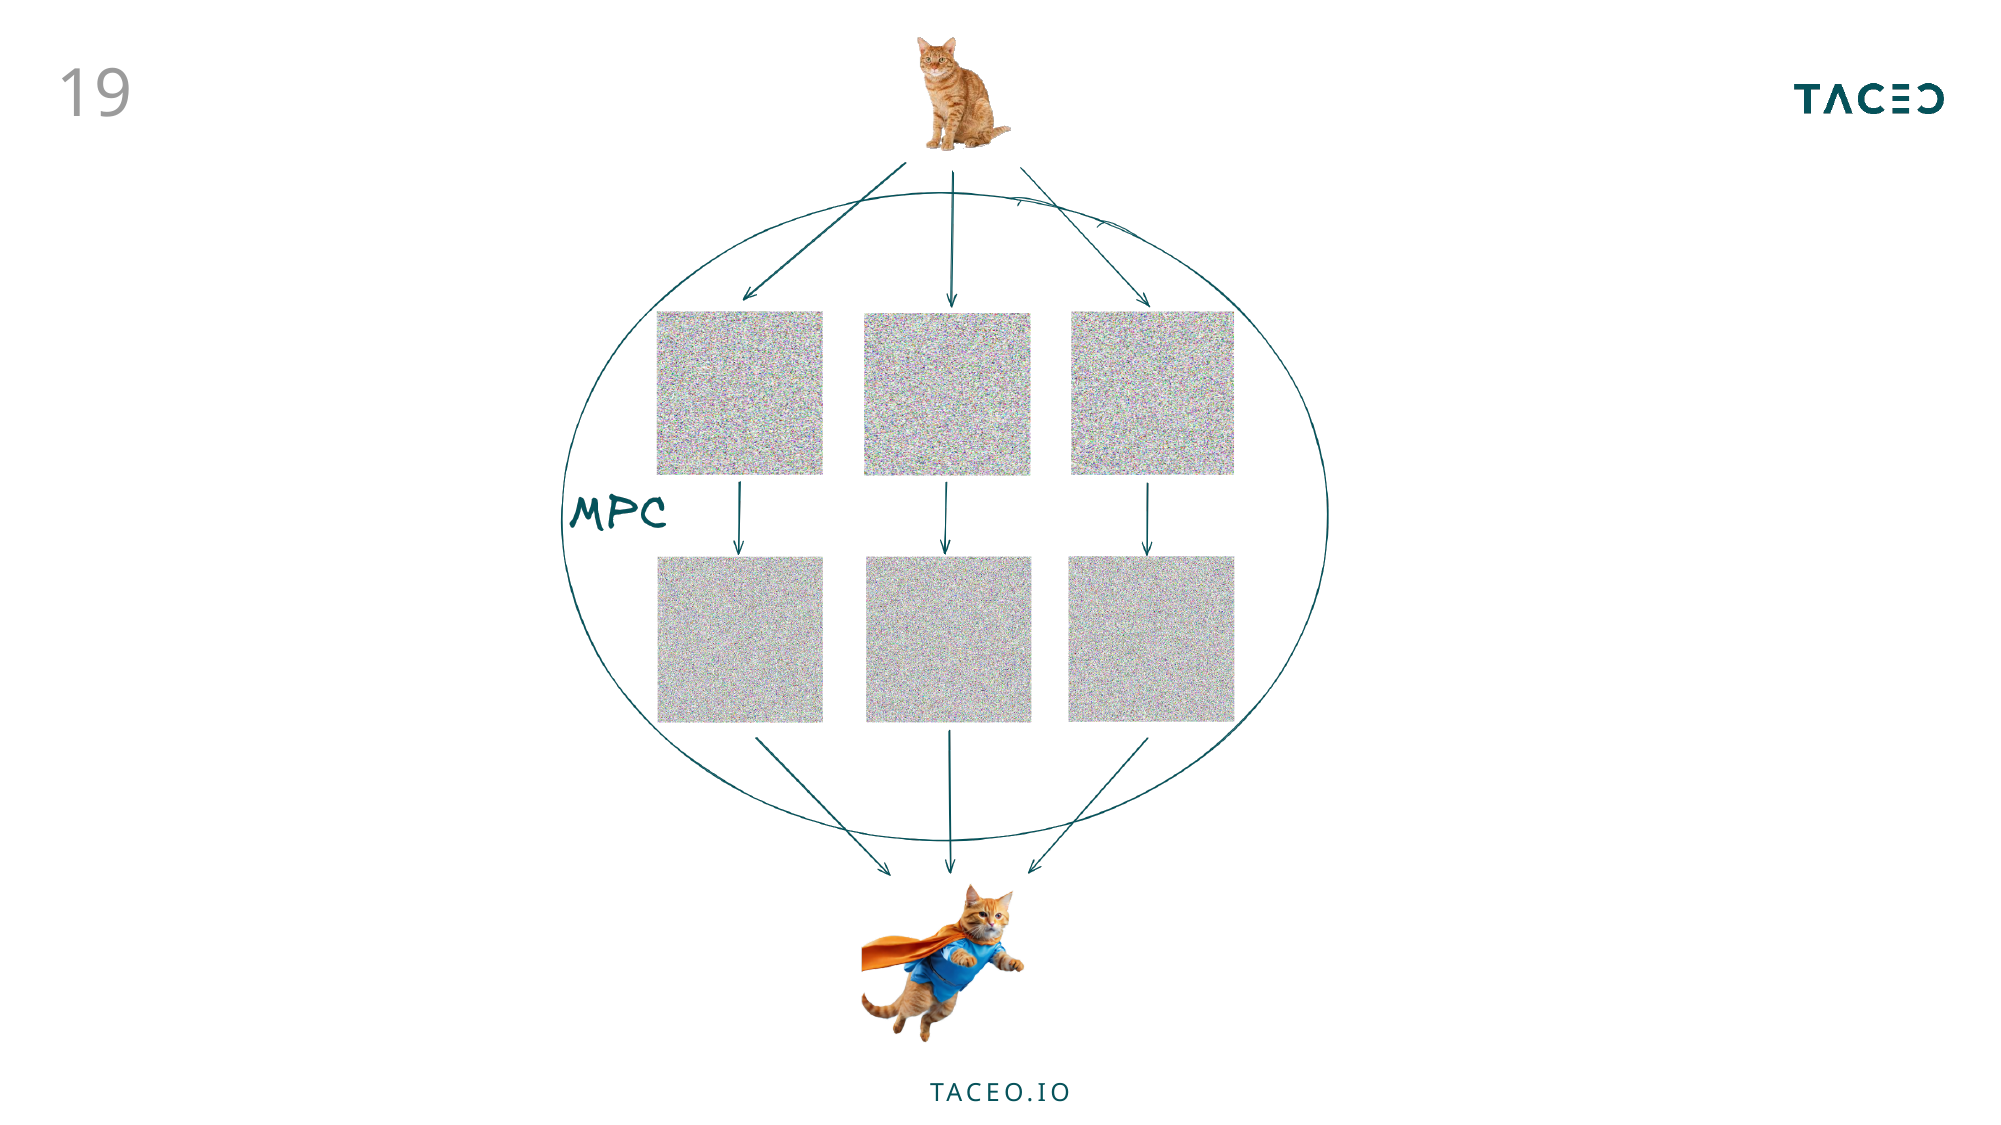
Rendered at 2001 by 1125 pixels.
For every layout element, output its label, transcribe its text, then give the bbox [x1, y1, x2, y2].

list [556, 13, 1333, 1051]
footer TACEO.IO [662, 1051, 1338, 1111]
picture [1794, 83, 1944, 114]
slide_number 19 [56, 50, 168, 131]
